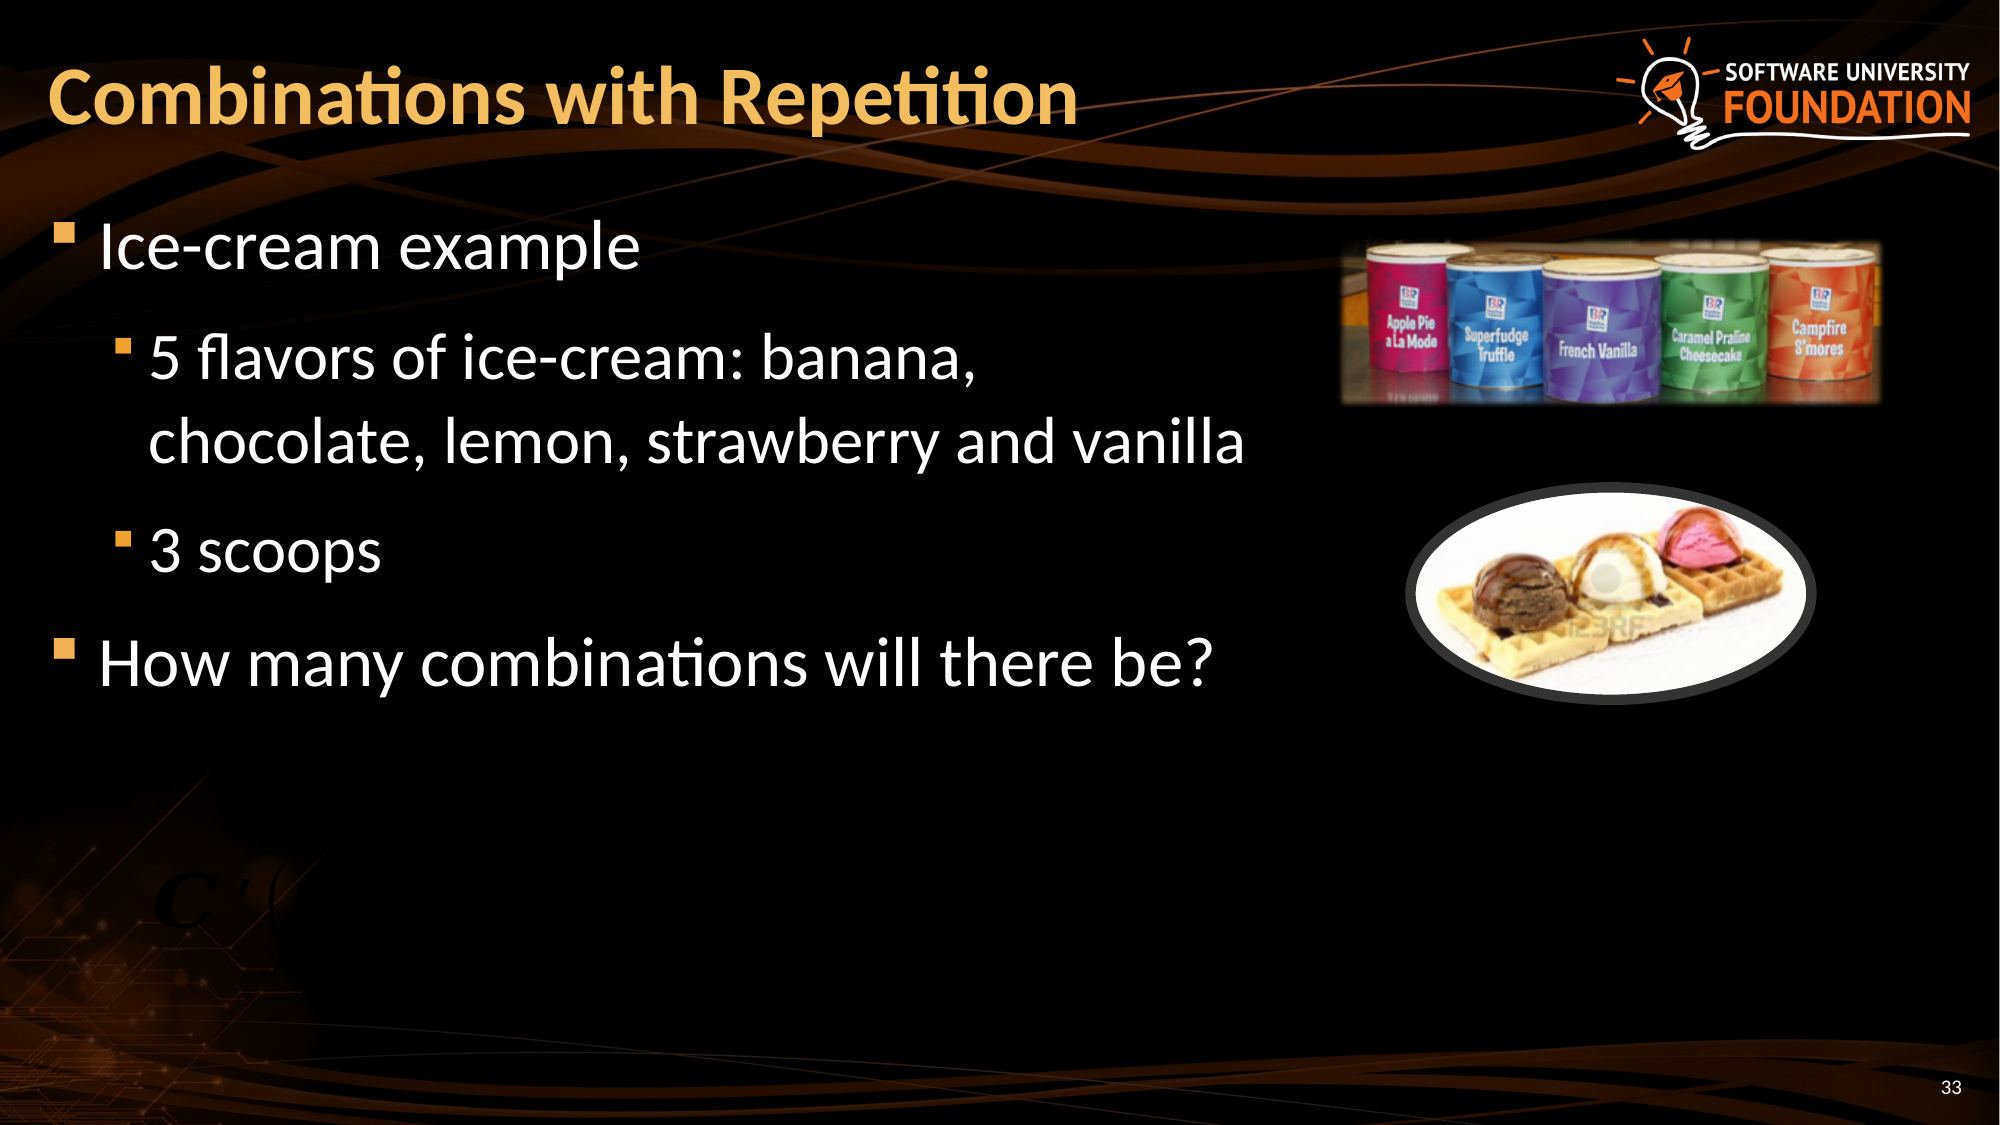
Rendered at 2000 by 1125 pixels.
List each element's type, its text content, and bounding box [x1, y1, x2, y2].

list Ice-cream example 5 flavors of ice-cream: banana, chocolate, lemon, strawberry and vanilla 3 scoops How many combinations will there be? [31, 188, 1968, 1103]
picture [0, 0, 2000, 1125]
title Combinations with Repetition [30, 6, 1602, 189]
